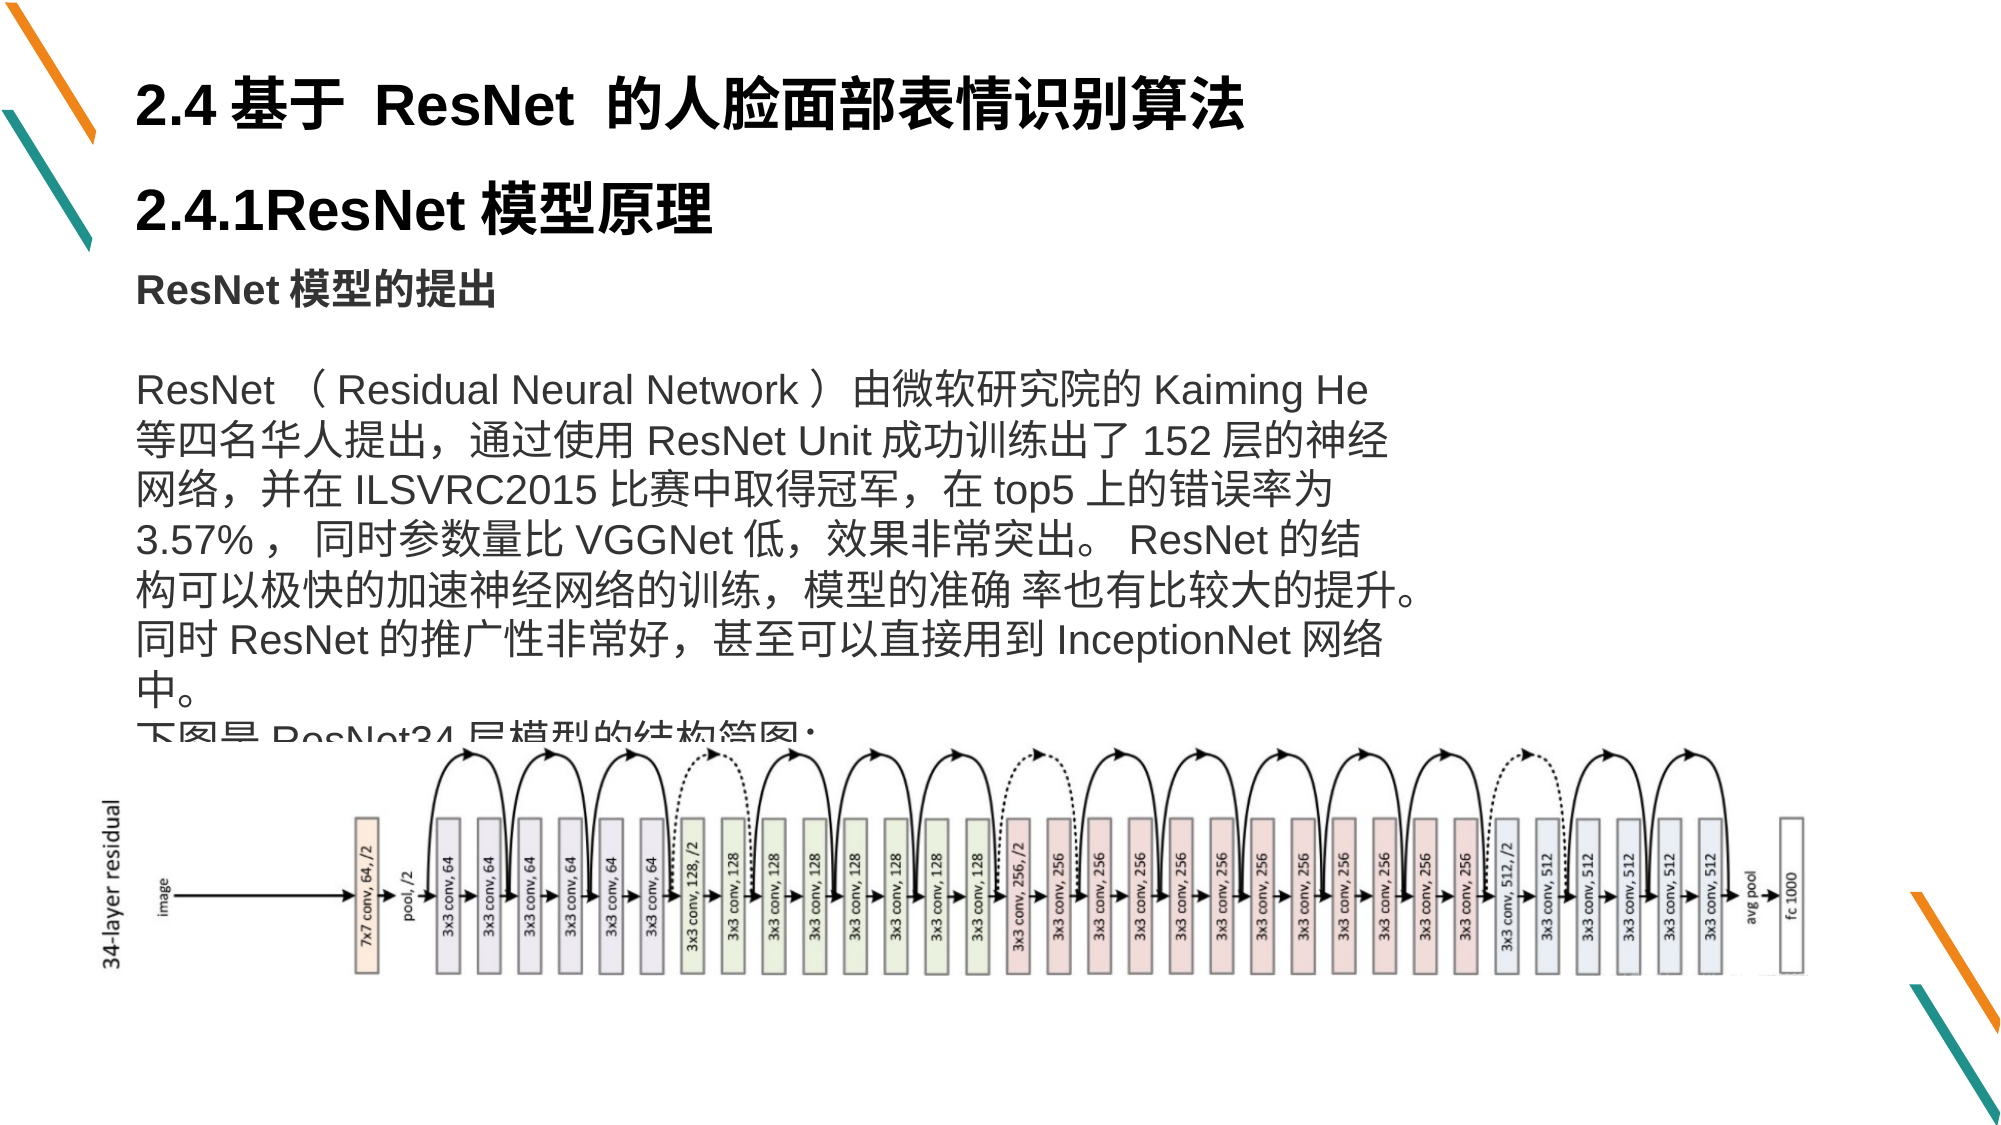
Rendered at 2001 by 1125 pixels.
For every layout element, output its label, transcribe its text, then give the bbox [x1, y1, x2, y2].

text_box ResNet模型的提出 ResNet（Residual Neural Network）由微软研究院的Kaiming He等四名华人提出，通过使用ResNet Unit成功训练出了152层的神经网络，并在ILSVRC2015比赛中取得冠军，在top5上的错误率为3.57%， 同时参数量比VGGNet低，效果非常突出。ResNet的结构可以极快的加速神经网络的训练，模型的准确 率也有比较大的提升。同时ResNet的推广性非常好，甚至可以直接用到InceptionNet网络中。 下图是ResNet34层模型的结构简图： [120, 255, 1417, 742]
text_box 2.4基于 ResNet 的人脸面部表情识别算法 2.4.1ResNet模型原理 [120, 24, 1276, 249]
picture [96, 742, 1808, 976]
